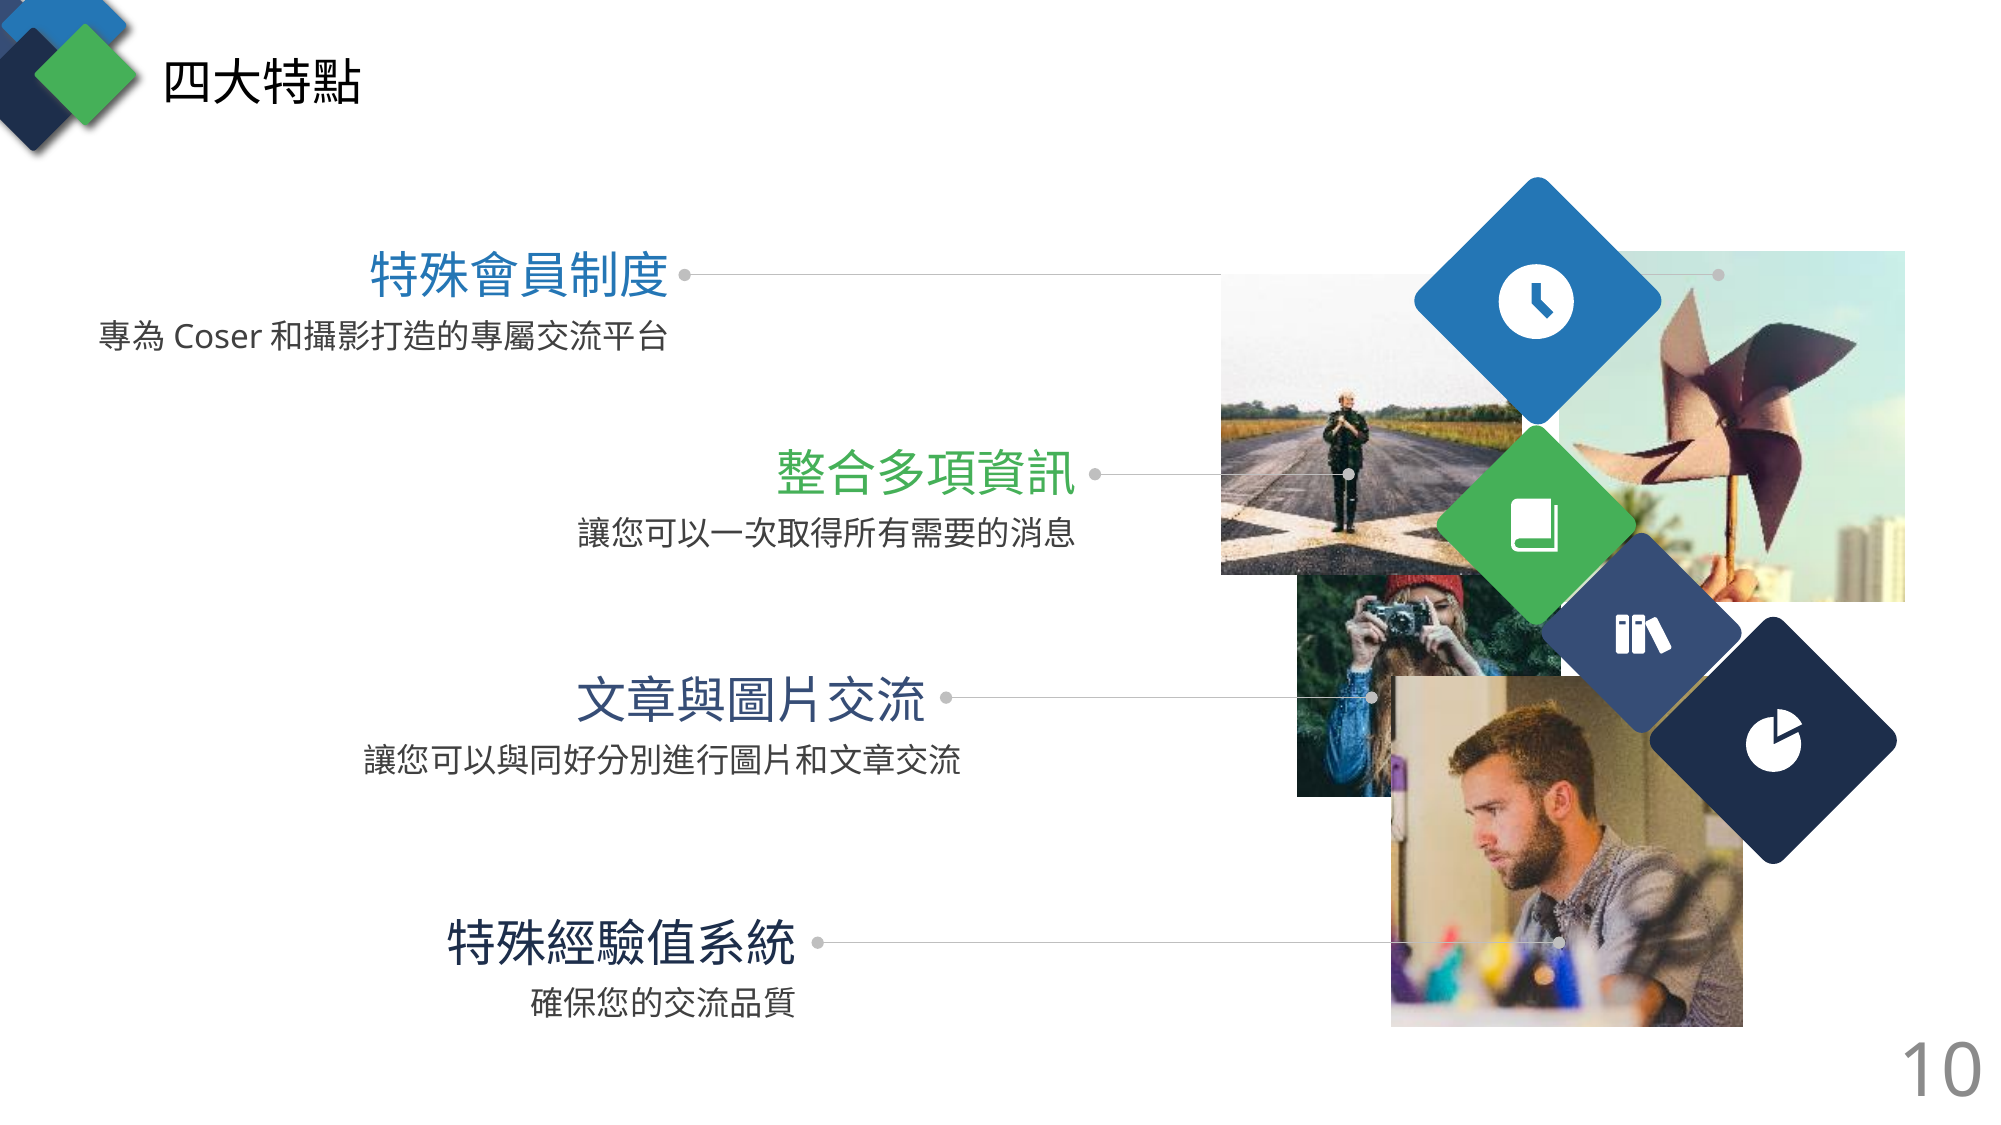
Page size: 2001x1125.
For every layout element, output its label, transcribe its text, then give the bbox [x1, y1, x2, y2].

text_box 專為Coser和攝影打造的專屬交流平台 [66, 295, 685, 363]
picture [1221, 274, 1743, 1028]
text_box 讓您可以一次取得所有需要的消息 [473, 493, 1092, 560]
picture [1559, 251, 1905, 602]
text_box 讓您可以與同好分別進行圖片和文章交流 [323, 719, 978, 787]
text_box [1681, 648, 1865, 832]
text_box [0, 0, 733, 134]
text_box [1446, 209, 1630, 393]
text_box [1567, 558, 1716, 707]
text_box 整合多項資訊 [737, 434, 1092, 493]
text_box 確保您的交流品質 [193, 963, 812, 1030]
text_box 特殊經驗值系統 [425, 904, 812, 963]
text_box 特殊會員制度 [330, 236, 685, 295]
text_box 文章與圖片交流 [546, 660, 942, 719]
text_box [1462, 451, 1611, 599]
slide_number 10 [1515, 1042, 2000, 1103]
